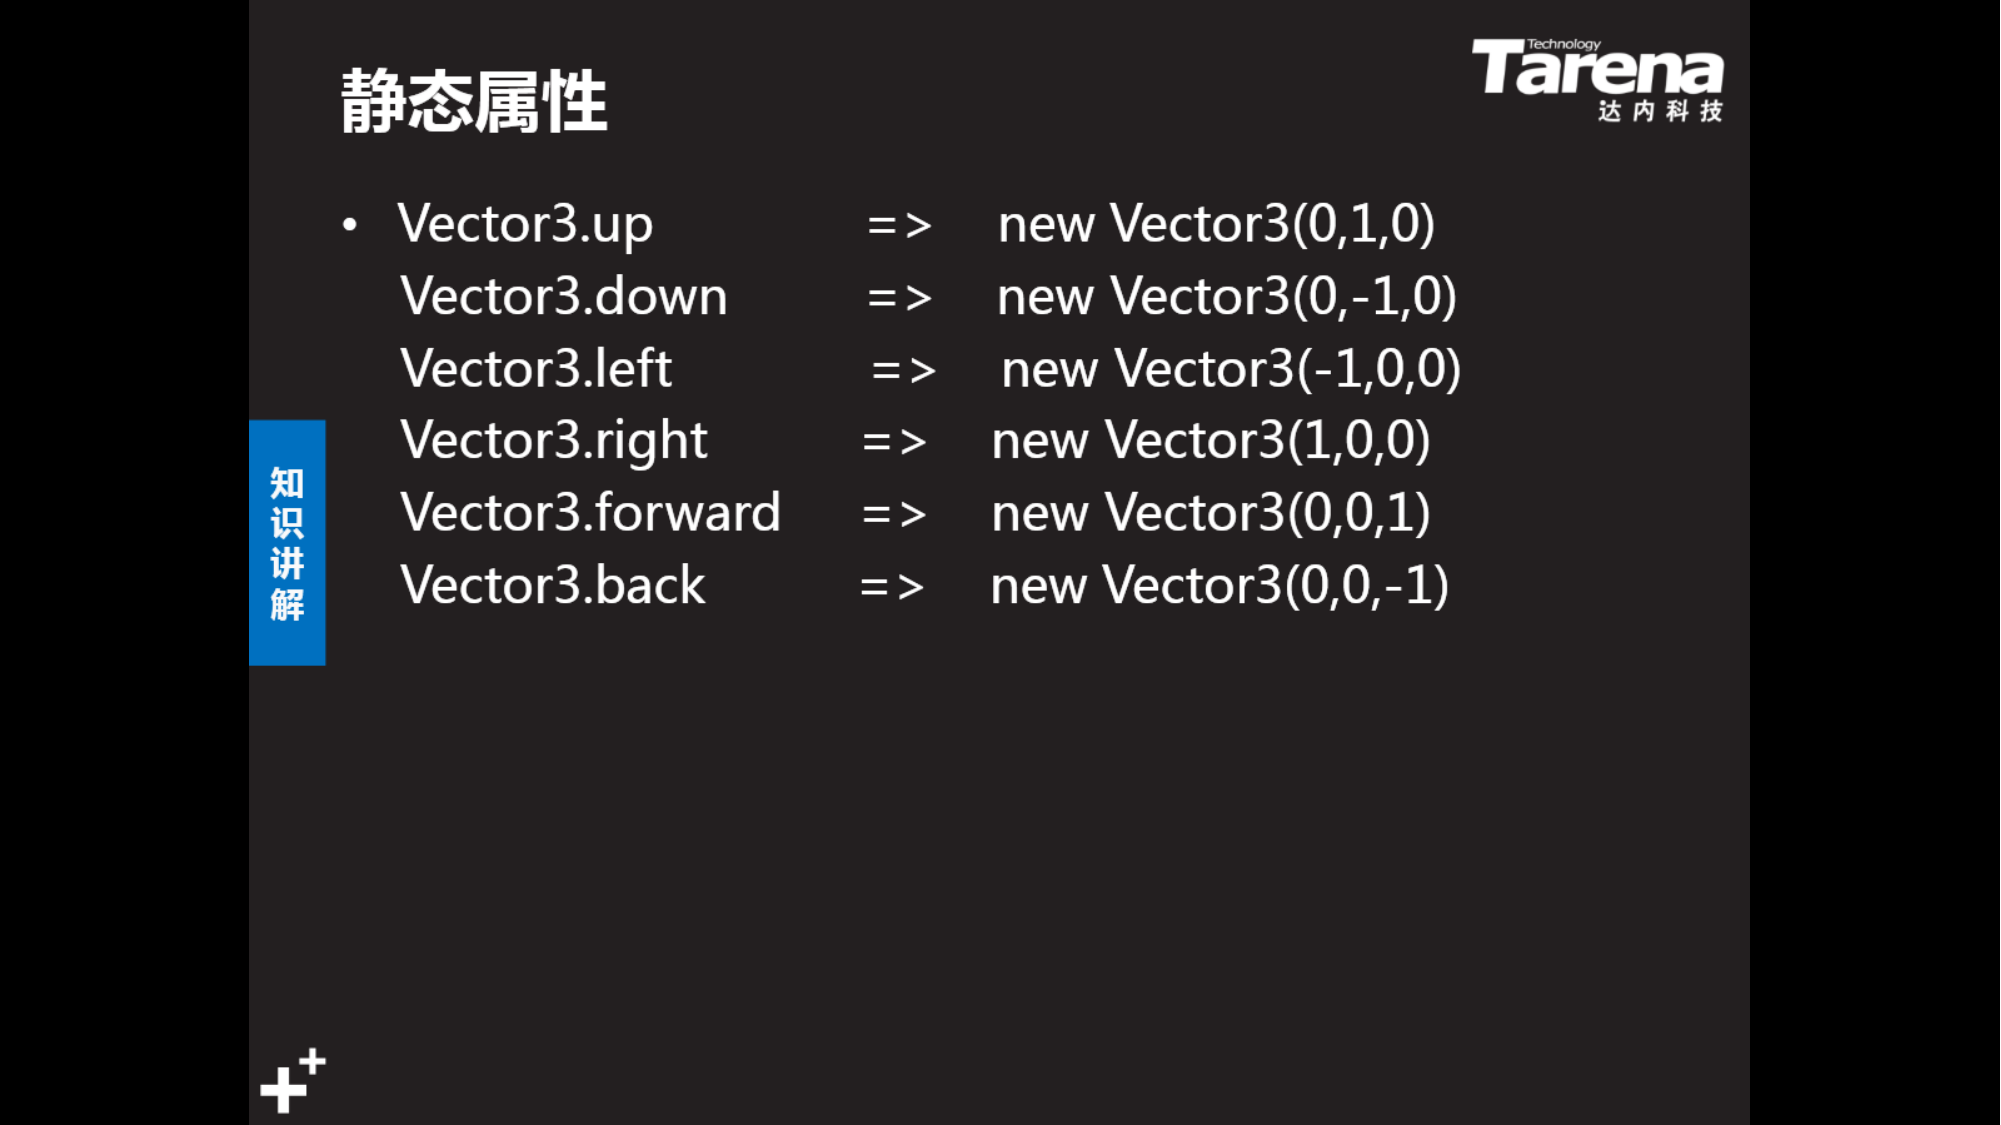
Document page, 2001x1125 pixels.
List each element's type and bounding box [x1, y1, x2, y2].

picture [249, 0, 1750, 1125]
